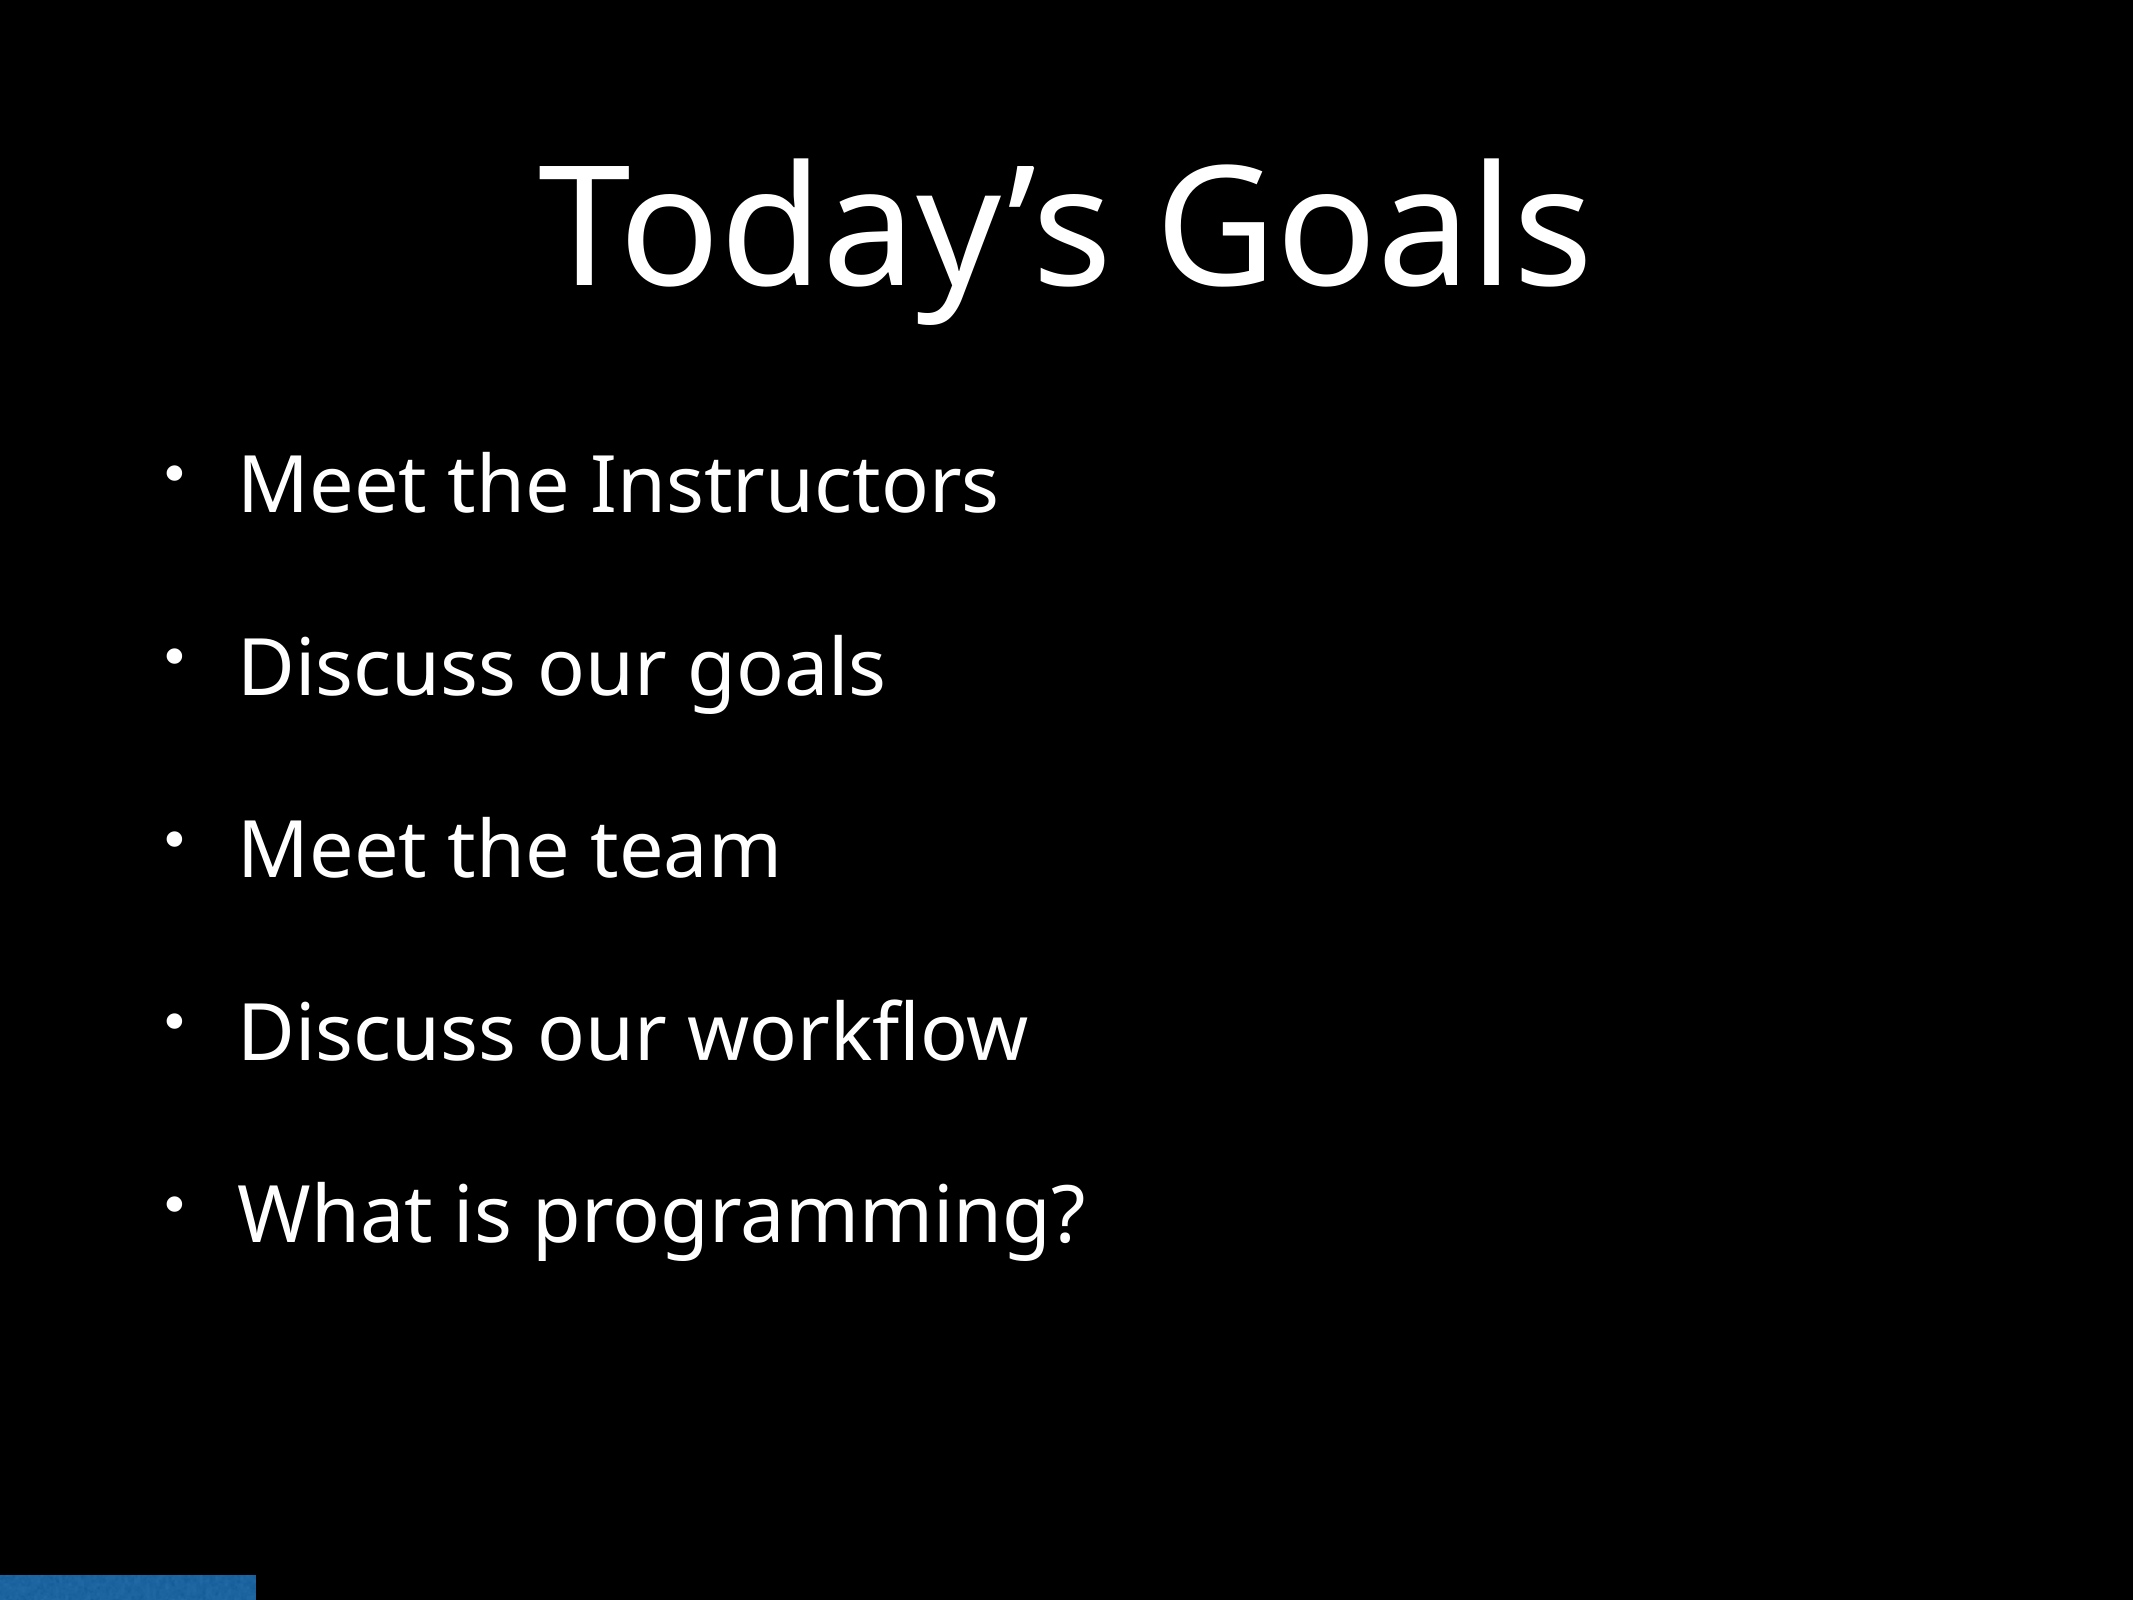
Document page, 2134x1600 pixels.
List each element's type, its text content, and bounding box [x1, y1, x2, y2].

list Meet the Instructors Discuss our goals Meet the team Discuss our workflow What is programming? [155, 424, 1978, 1457]
title Today’s Goals [155, 41, 1978, 397]
text_box [0, 1575, 256, 1600]
